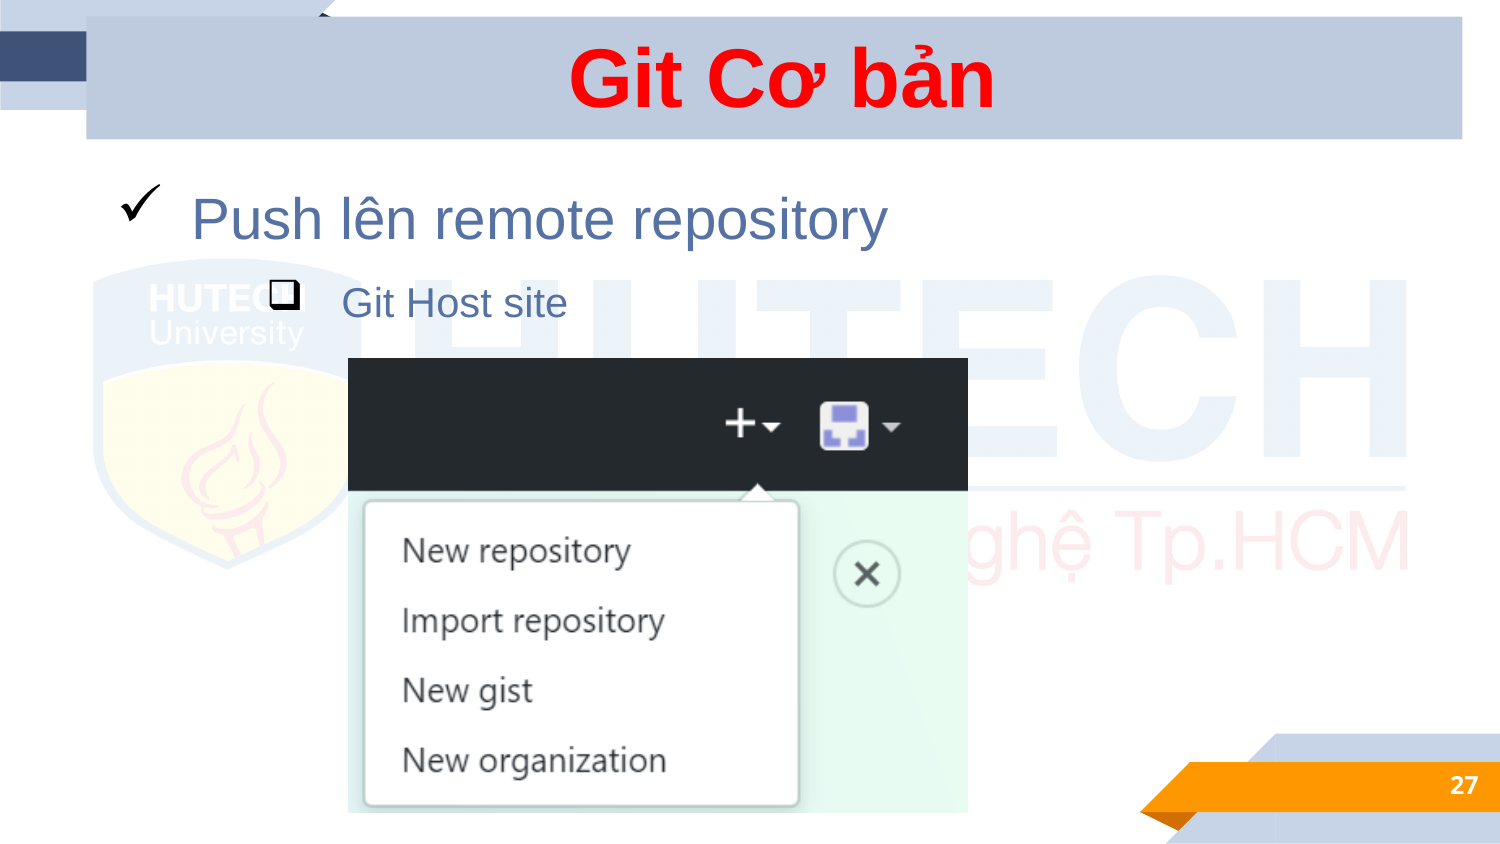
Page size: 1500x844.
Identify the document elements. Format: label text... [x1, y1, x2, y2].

text_box Push lên remote repository Git Host site [101, 173, 1478, 524]
text_box Git Cơ bản [86, 16, 1463, 140]
picture [0, 181, 1500, 813]
slide_number 27 [1249, 760, 1494, 813]
